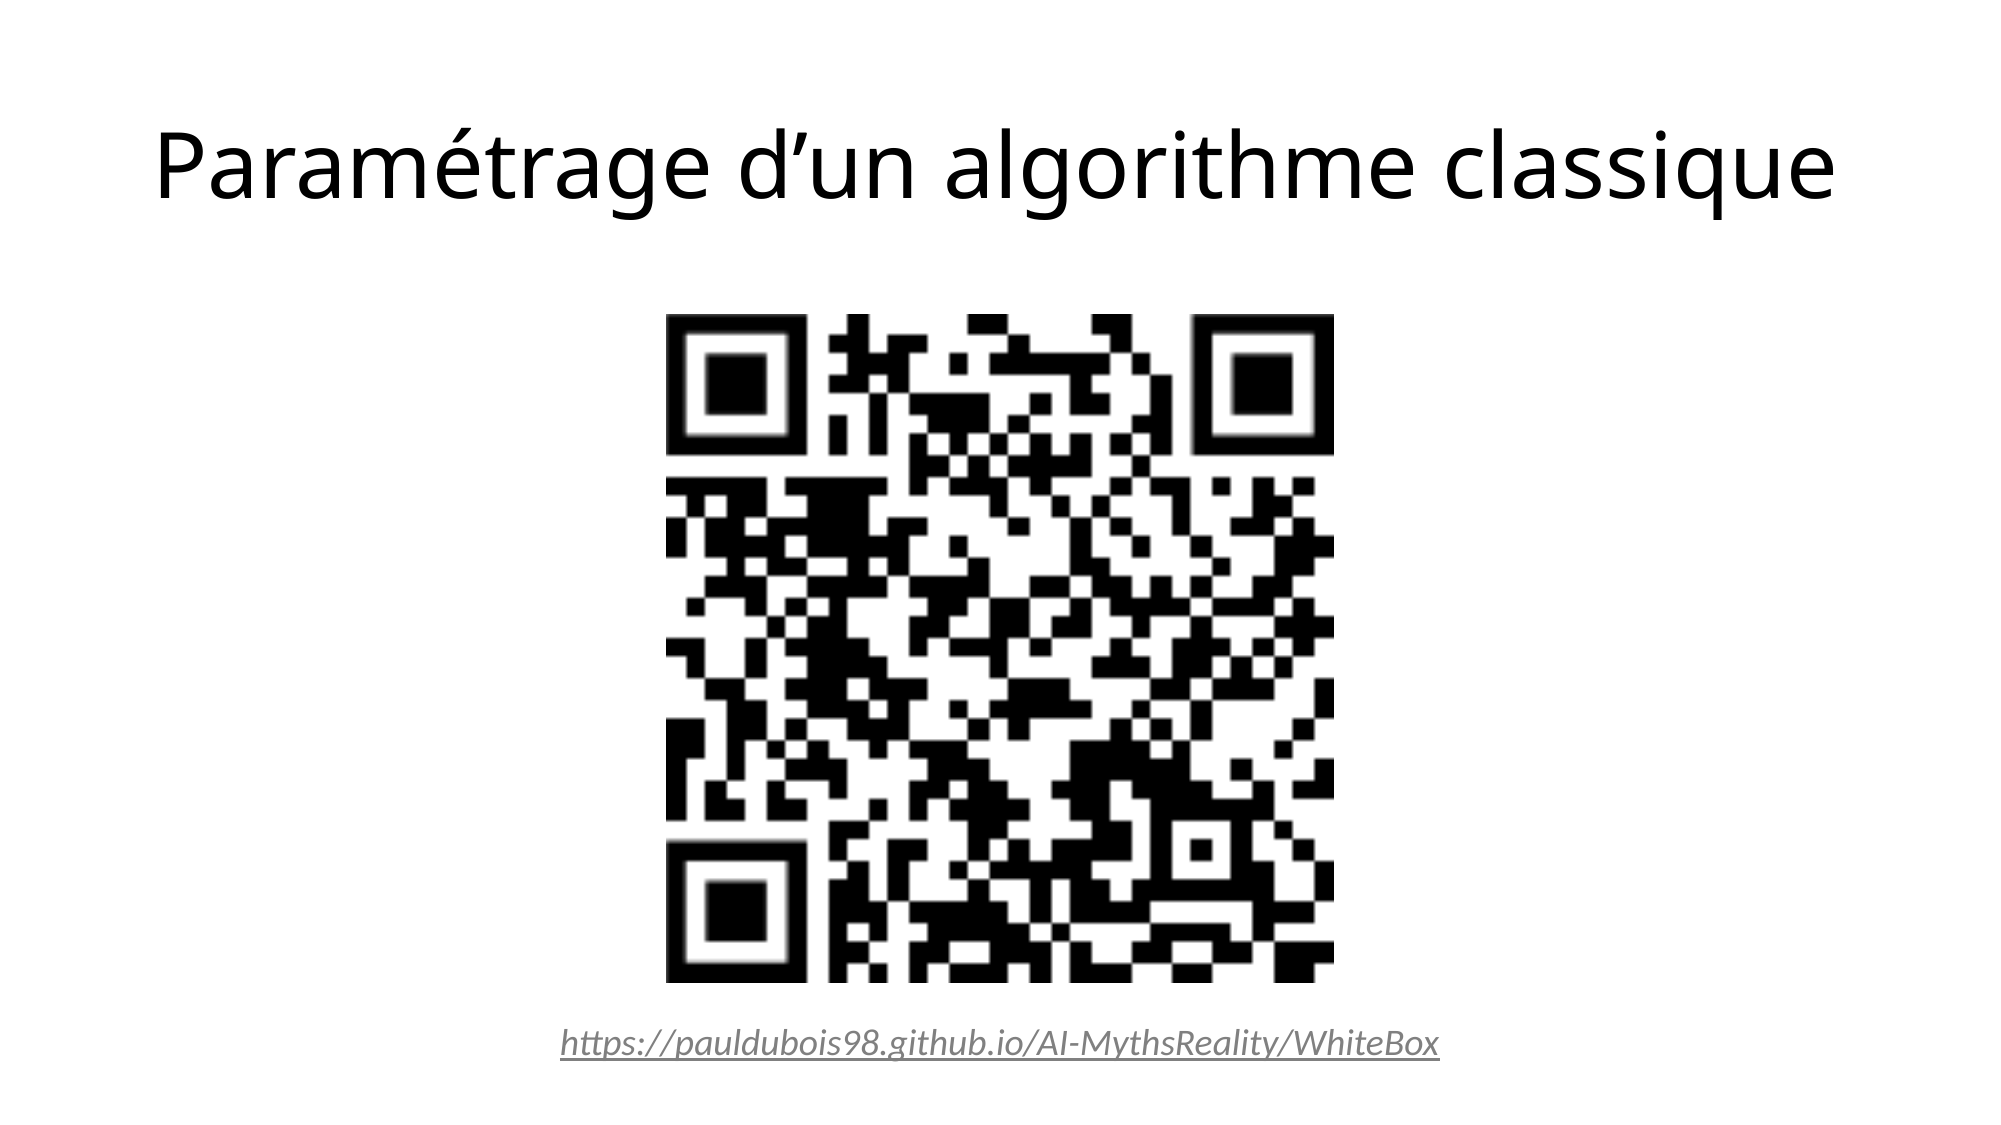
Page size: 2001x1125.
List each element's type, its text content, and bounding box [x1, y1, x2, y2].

text_box https://pauldubois98.github.io/AI-MythsReality/WhiteBox [545, 1010, 1455, 1071]
title Paramétrage d’un algorithme classique [137, 59, 1863, 278]
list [666, 314, 1334, 983]
